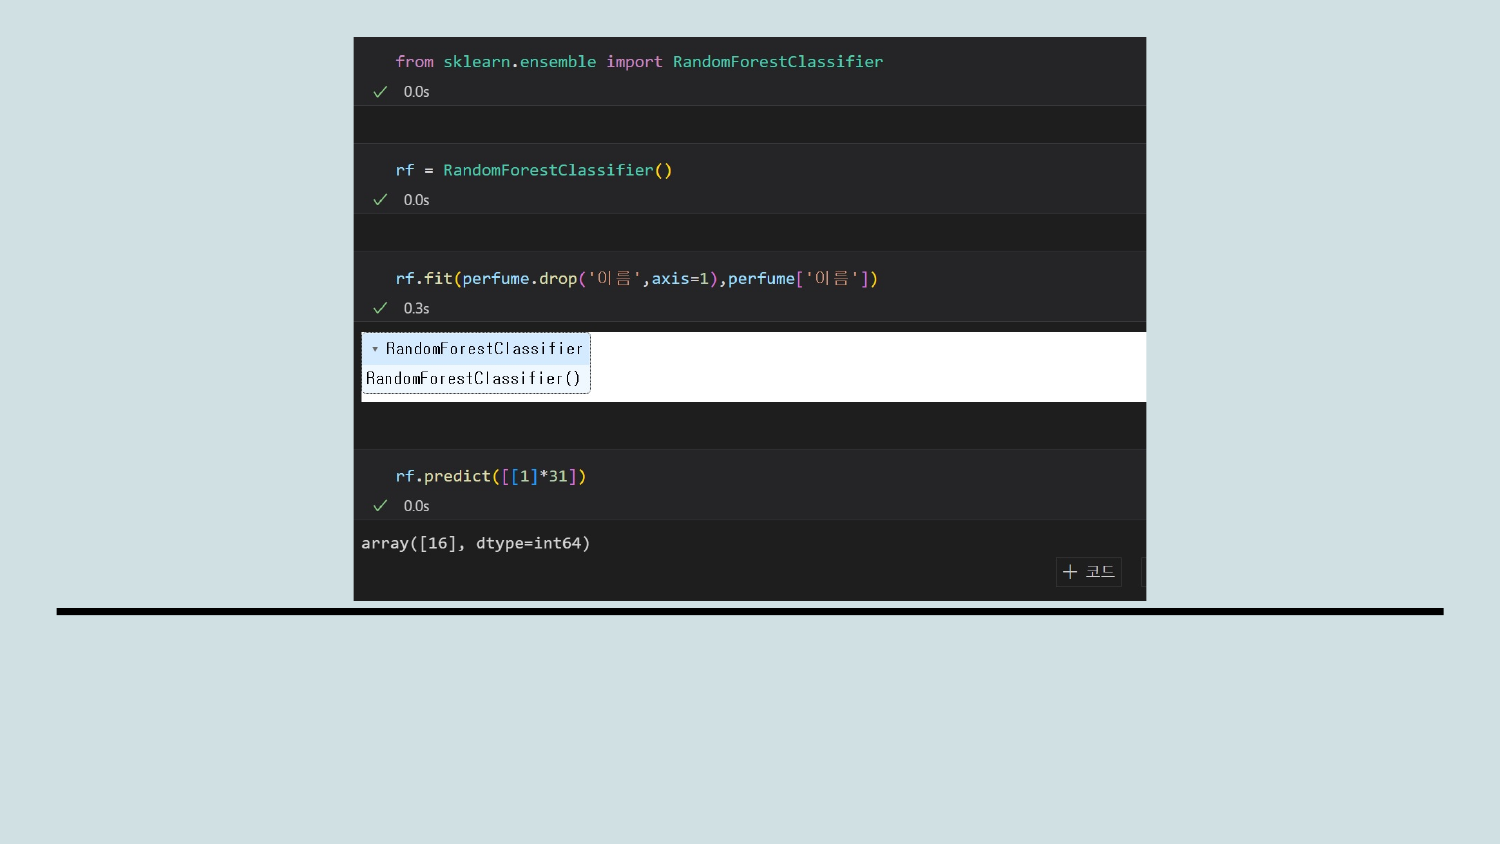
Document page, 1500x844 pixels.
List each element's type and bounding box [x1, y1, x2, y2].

picture [353, 37, 1147, 601]
